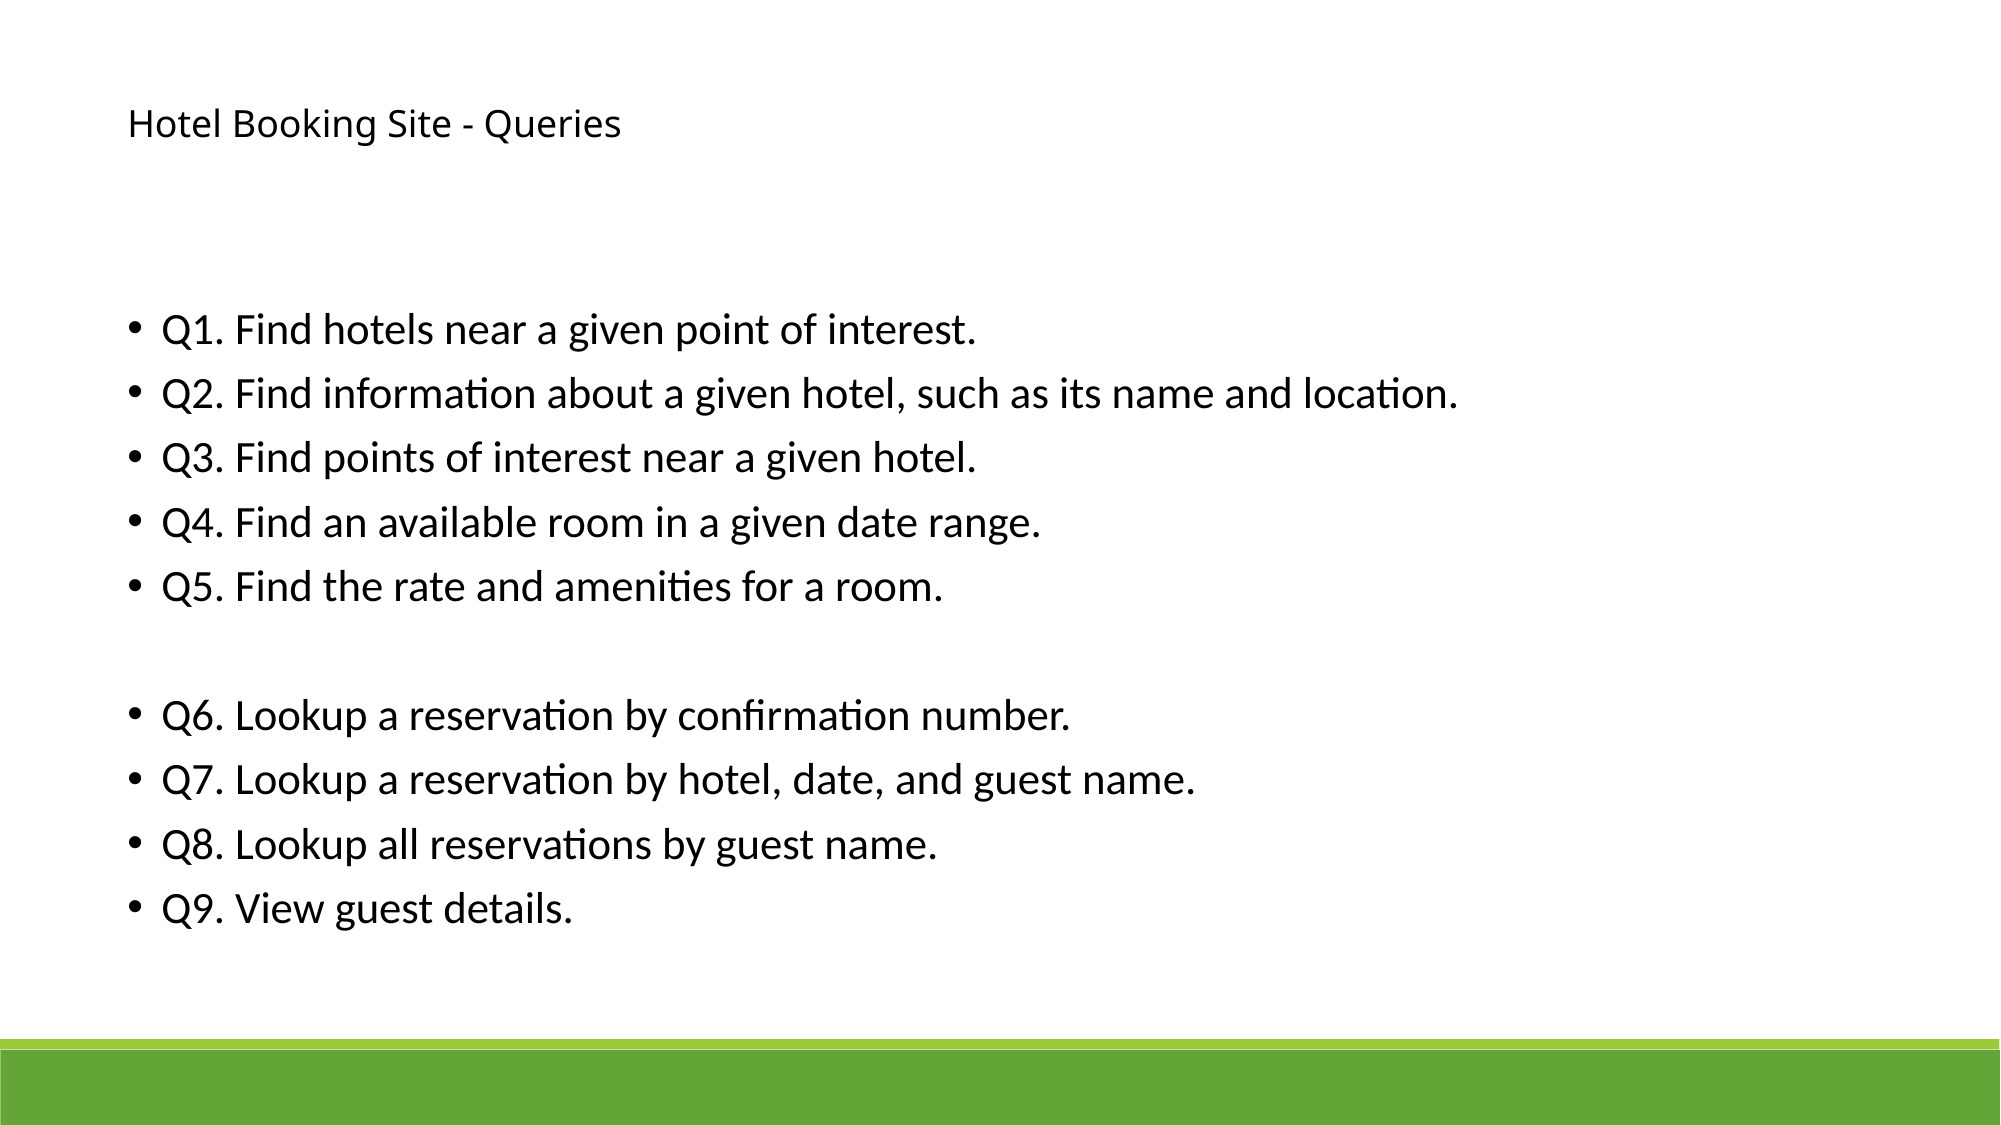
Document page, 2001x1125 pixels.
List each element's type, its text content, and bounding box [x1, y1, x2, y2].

title Hotel Booking Site - Queries [112, 53, 1646, 196]
list Q1. Find hotels near a given point of interest. Q2. Find information about a given hotel, such as its name and location. Q3. Find points of interest near a given hotel. Q4. Find an available room in a given date range. Q5. Find the rate and amenities for a room. Q6. Lookup a reservation by confirmation number. Q7. Lookup a reservation by hotel, date, and guest name. Q8. Lookup all reservations by guest name. Q9. View guest details. [112, 297, 1934, 946]
